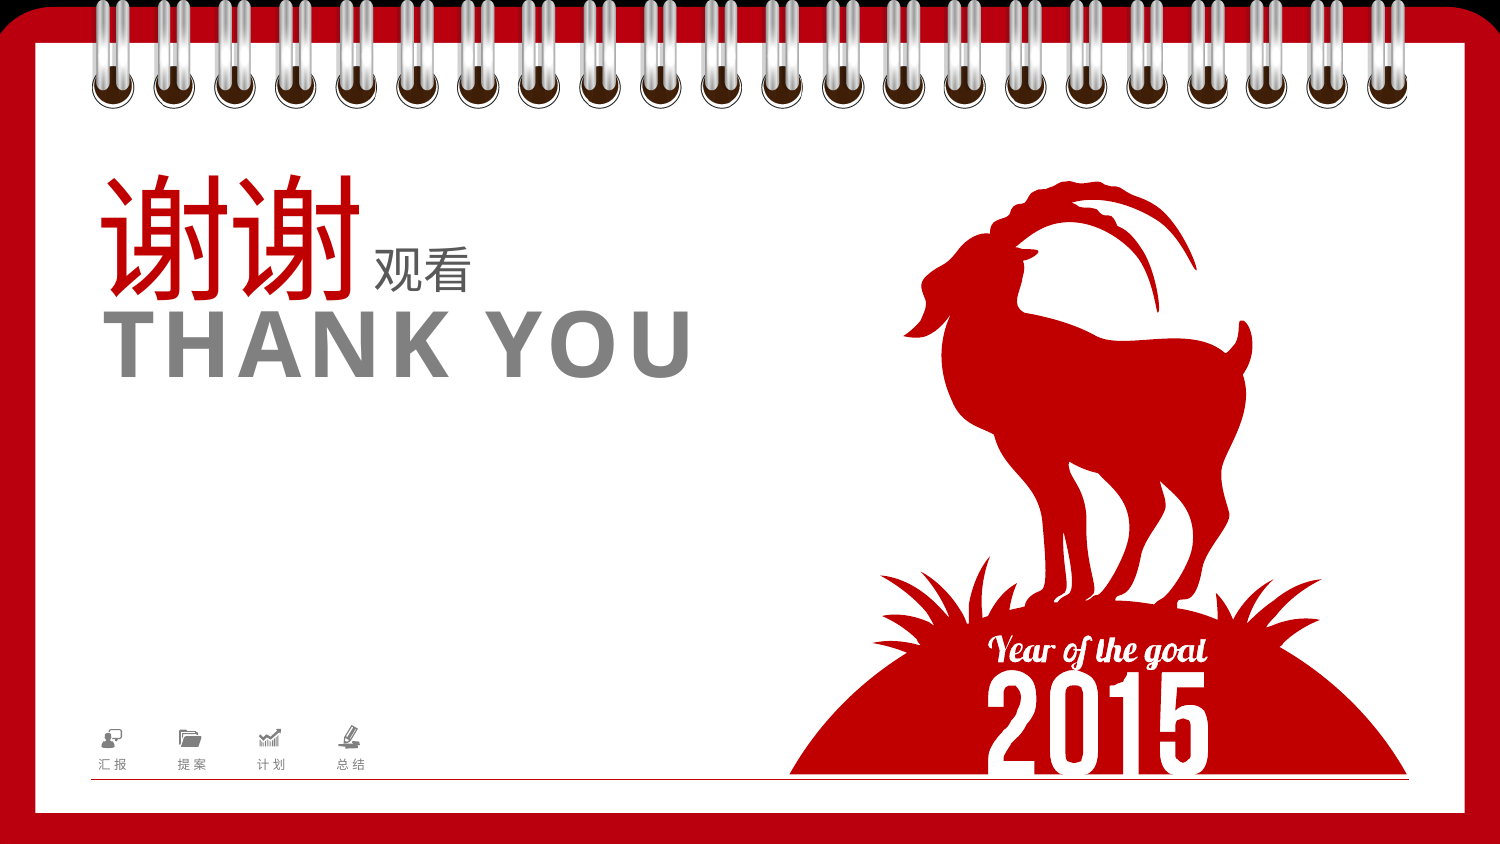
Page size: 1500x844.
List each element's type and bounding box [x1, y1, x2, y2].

text_box [789, 179, 1408, 775]
text_box [0, 0, 1500, 844]
